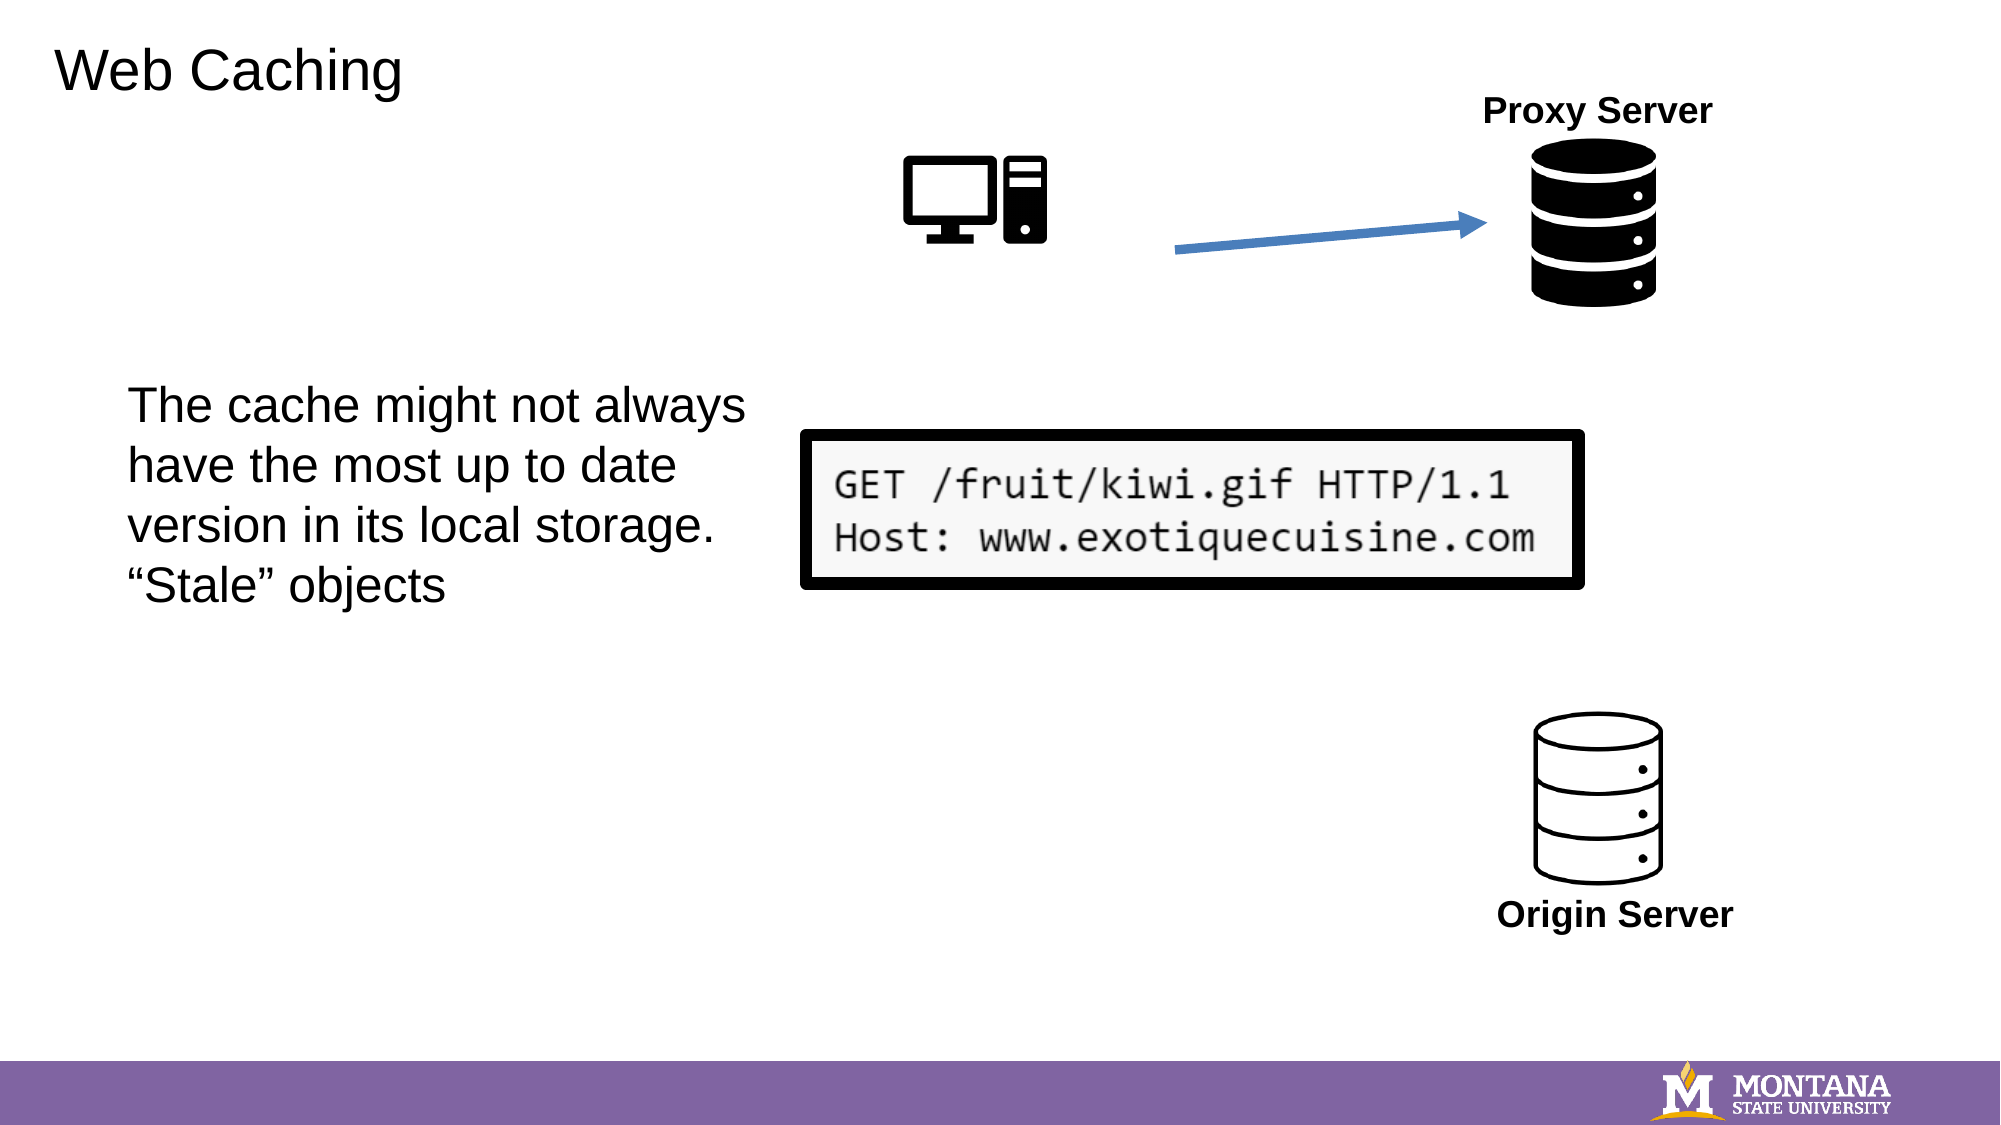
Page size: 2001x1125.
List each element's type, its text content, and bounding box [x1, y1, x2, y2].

picture [1491, 689, 1705, 903]
picture [812, 440, 1573, 578]
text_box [1892, 1060, 2000, 1125]
text_box Web Caching [40, 24, 420, 110]
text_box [1174, 222, 1488, 251]
text_box Origin Server [1481, 882, 1750, 943]
text_box The cache might not always have the most up to date version in its local storage. “Stale” objects [112, 365, 825, 621]
picture [1649, 1060, 1892, 1122]
picture [1487, 116, 1701, 330]
text_box Proxy Server [1467, 78, 1729, 139]
picture [899, 124, 1051, 276]
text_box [0, 1060, 1647, 1125]
